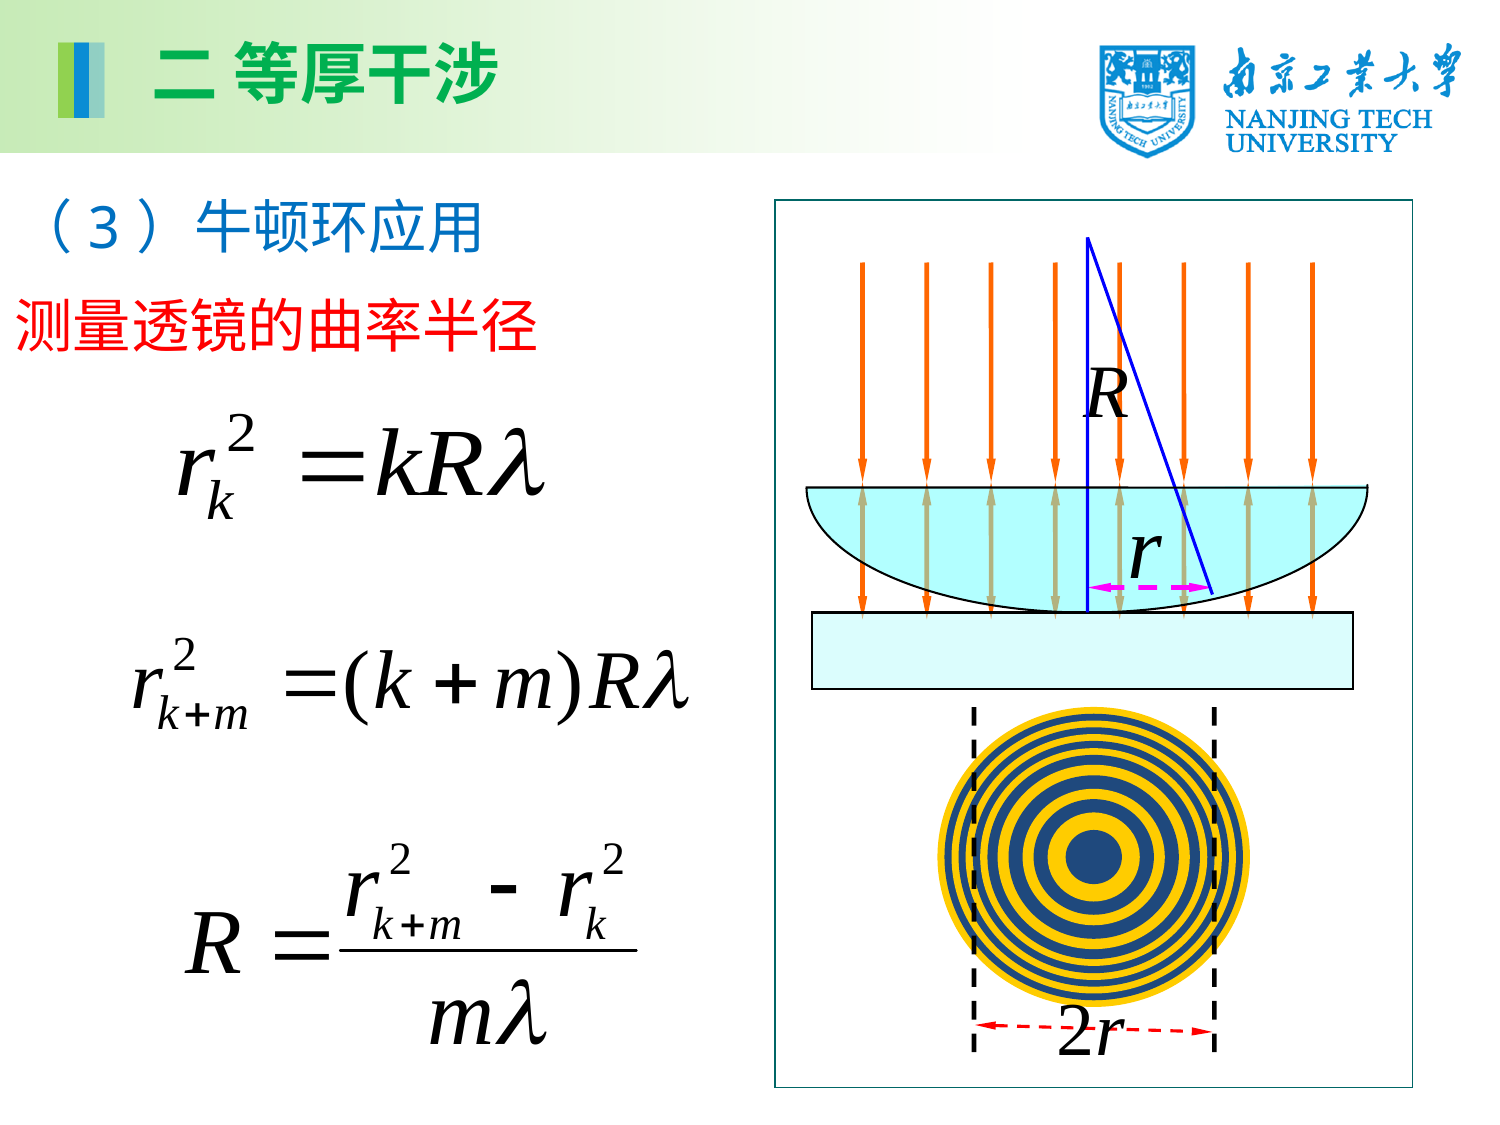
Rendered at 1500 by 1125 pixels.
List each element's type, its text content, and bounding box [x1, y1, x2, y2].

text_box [166, 398, 559, 532]
picture [0, 0, 1500, 1125]
text_box 二 等厚干涉 [136, 24, 516, 120]
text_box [124, 624, 701, 740]
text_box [174, 824, 651, 1058]
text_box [774, 199, 1413, 1088]
text_box （3）牛顿环应用 测量透镜的曲率半径 [0, 183, 900, 367]
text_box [973, 706, 1215, 1064]
